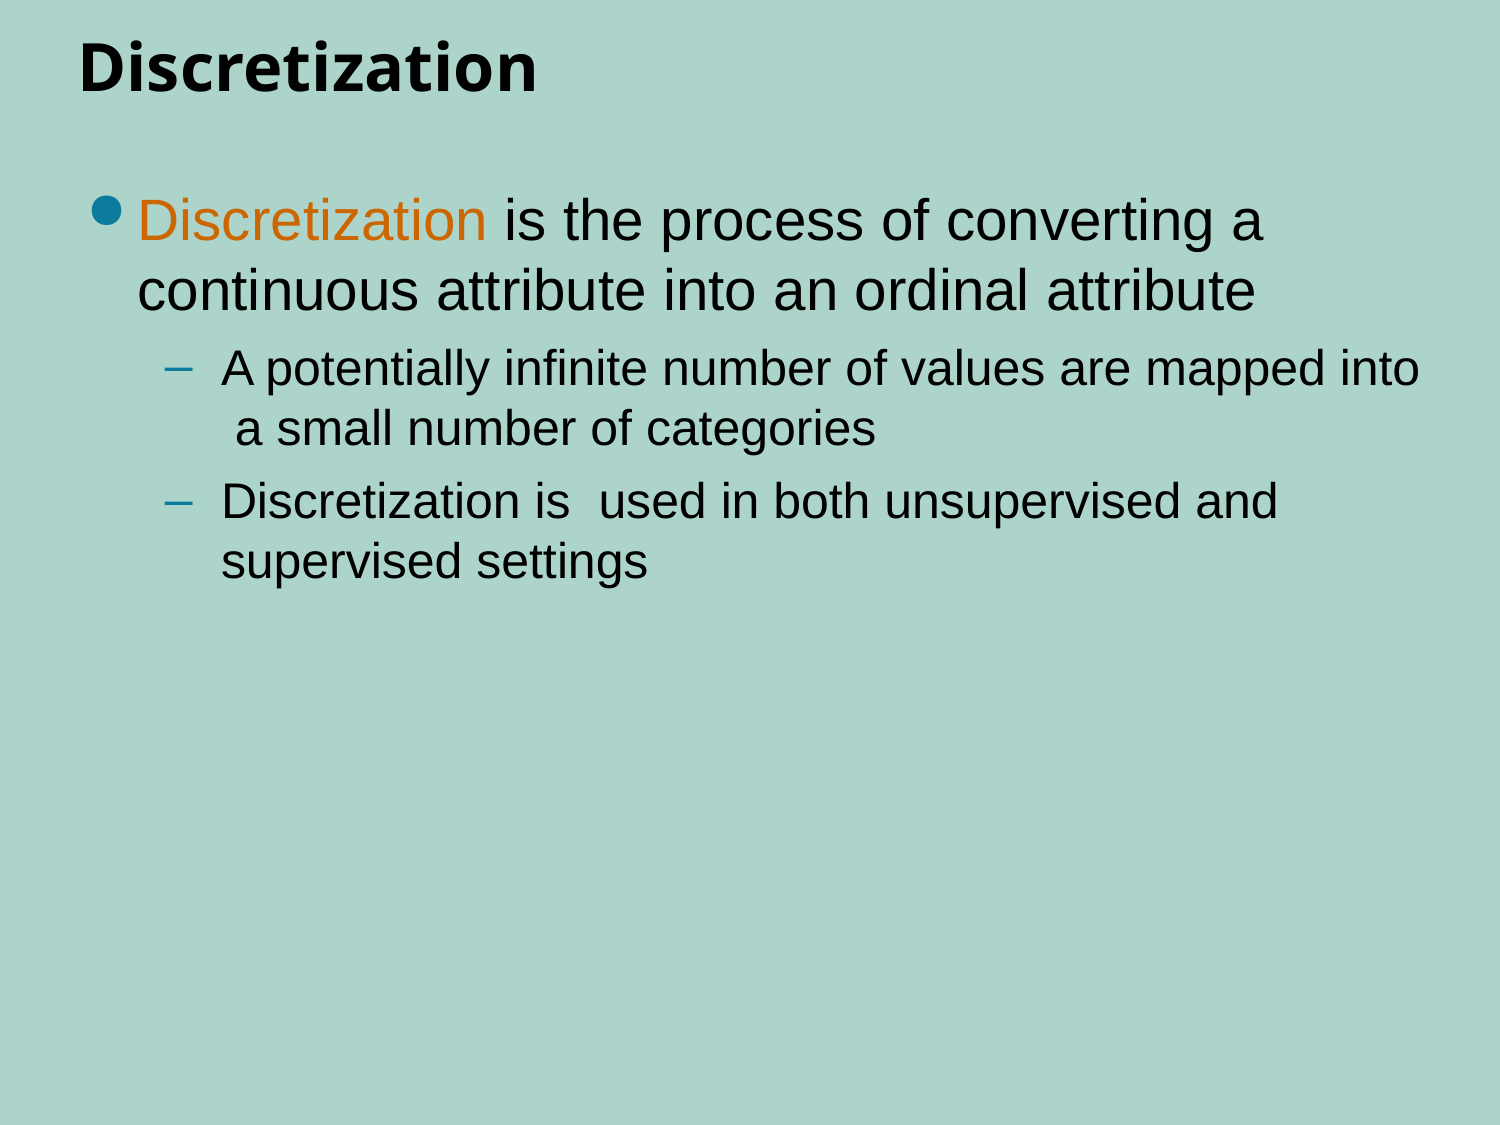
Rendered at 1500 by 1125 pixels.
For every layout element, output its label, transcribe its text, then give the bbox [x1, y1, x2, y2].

list Discretization is the process of converting a continuous attribute into an ordinal attribute A potentially infinite number of values are mapped into a small number of categories Discretization is used in both unsupervised and supervised settings [75, 174, 1440, 1025]
title Discretization [62, 24, 1421, 113]
